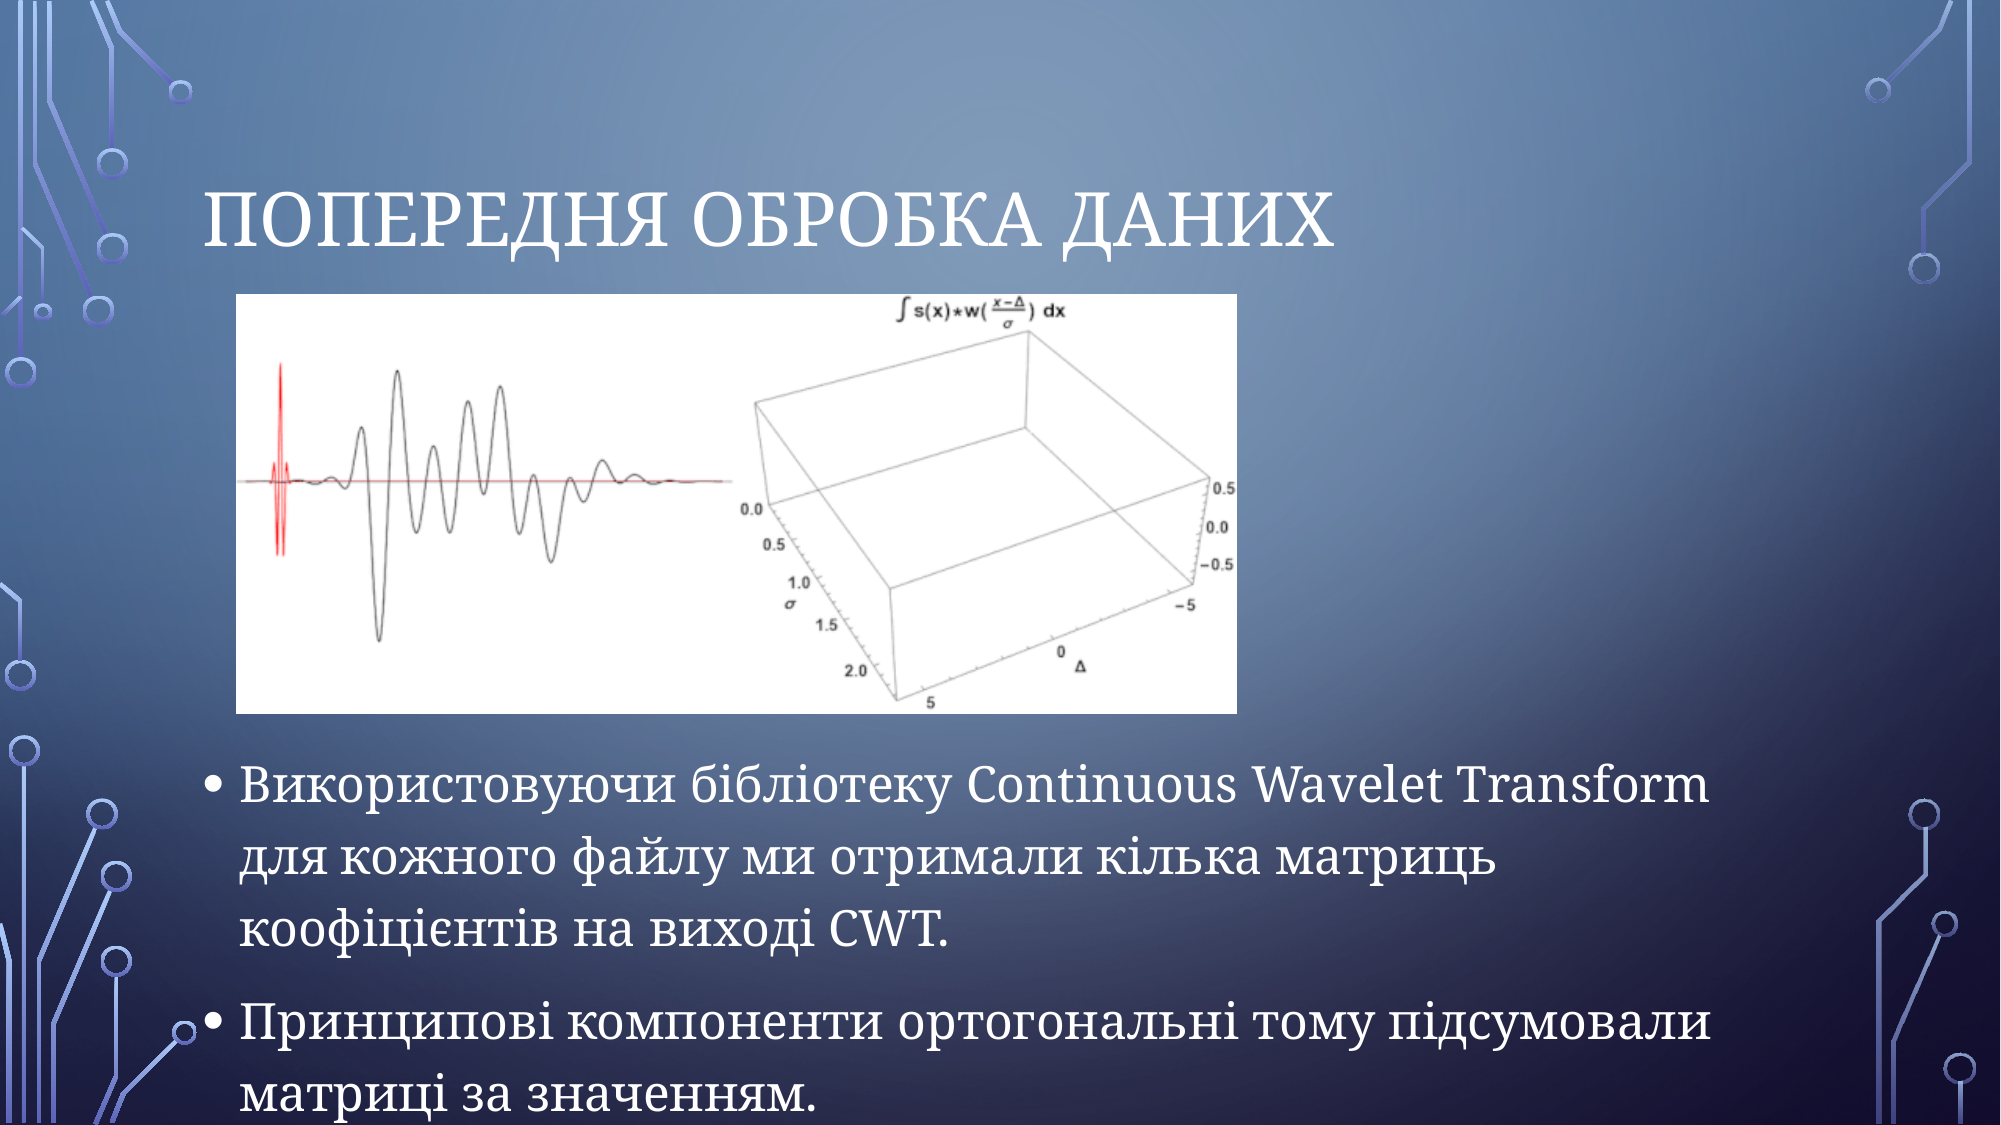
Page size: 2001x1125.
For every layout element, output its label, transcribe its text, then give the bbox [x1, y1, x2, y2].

title Попередня обробка даних [187, 101, 1813, 344]
picture [236, 294, 1238, 714]
list Використовуючи бібліотеку Continuous Wavelet Transform для кожного файлу ми отримали кілька матриць коофіцієнтів на виході CWT. Принципові компоненти ортогональні тому підсумовали матриці за значенням. [187, 733, 1813, 1125]
